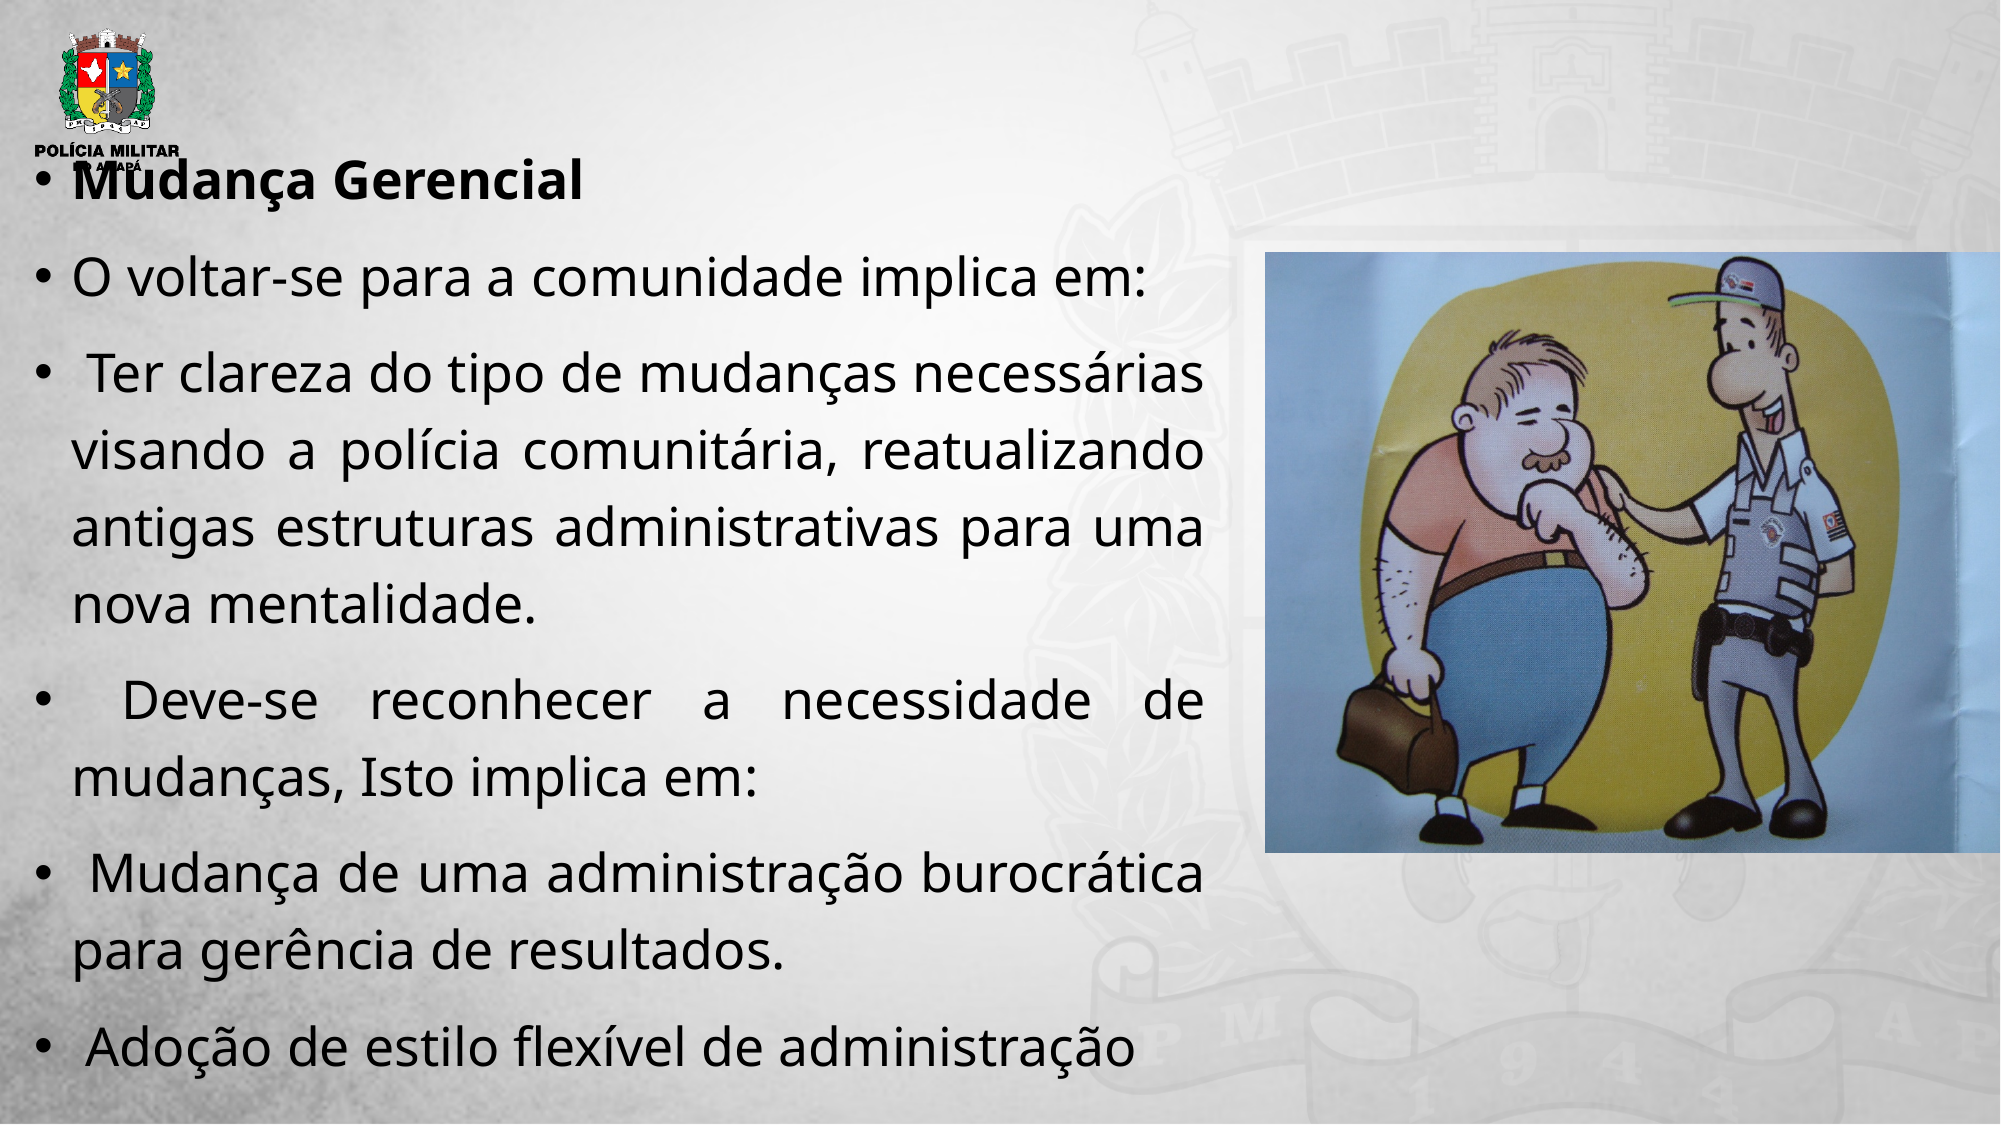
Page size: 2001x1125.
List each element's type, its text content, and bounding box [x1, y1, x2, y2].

picture [0, 0, 2001, 1125]
list Mudança Gerencial O voltar-se para a comunidade implica em: Ter clareza do tipo de mudanças necessárias visando a polícia comunitária, reatualizando antigas estruturas administrativas para uma nova mentalidade. Deve-se reconhecer a necessidade de mudanças, Isto implica em: Mudança de uma administração burocrática para gerência de resultados. Adoção de estilo flexível de administração [19, 125, 1221, 1100]
